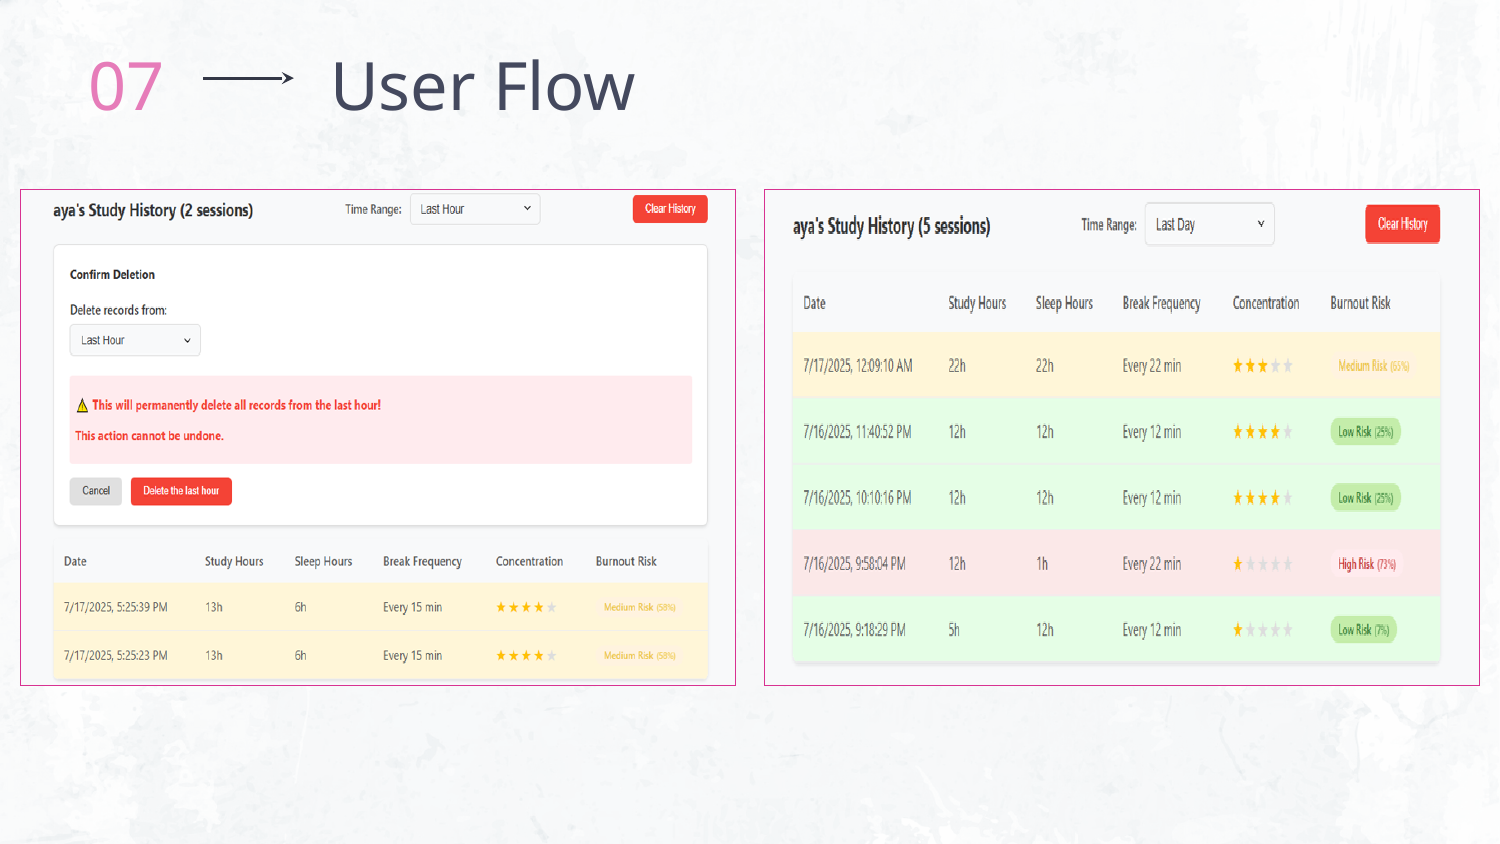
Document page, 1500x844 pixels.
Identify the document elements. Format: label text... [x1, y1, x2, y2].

picture [0, 0, 1500, 844]
title User Flow [407, 17, 741, 146]
title 07 [73, 17, 407, 187]
